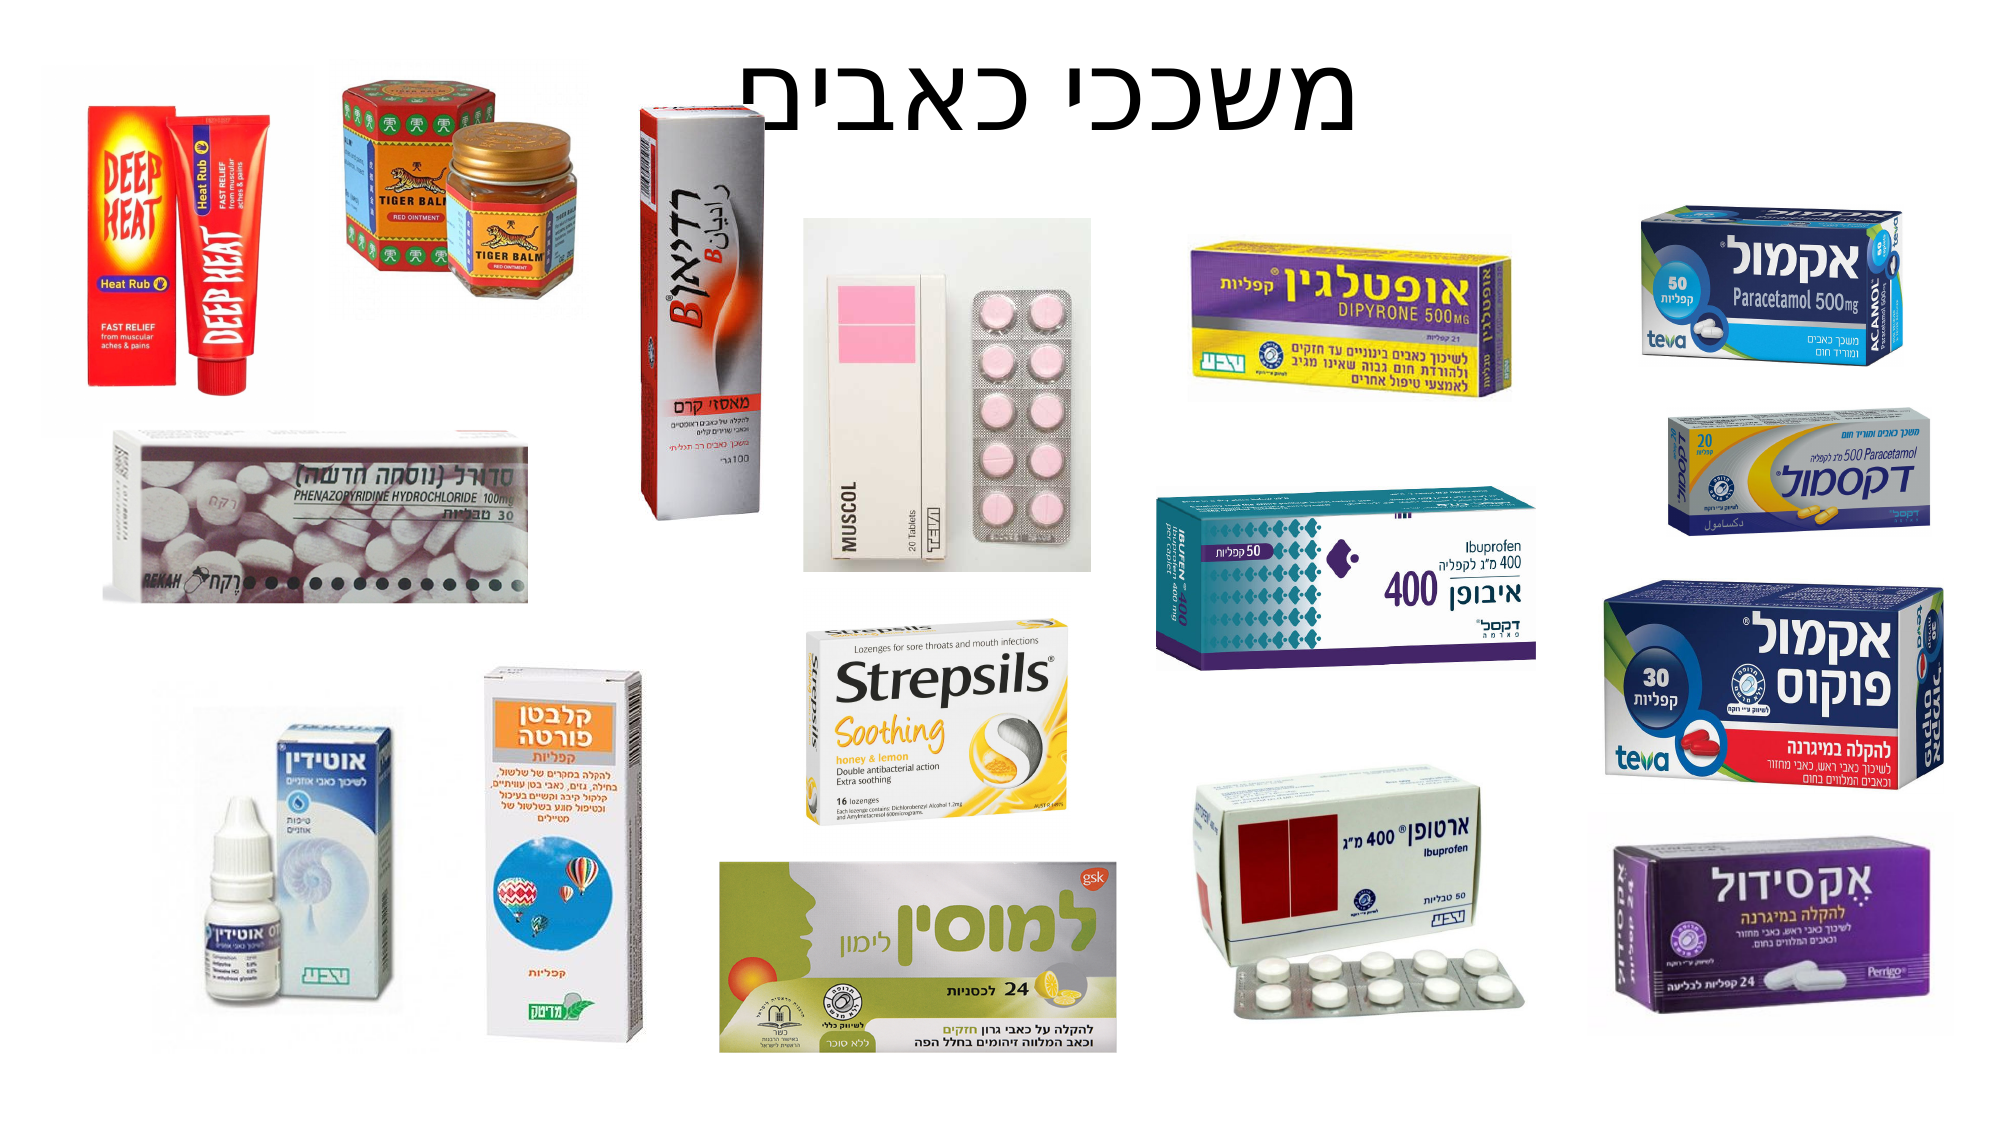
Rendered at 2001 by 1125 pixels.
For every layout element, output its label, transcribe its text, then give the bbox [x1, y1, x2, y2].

picture [637, 104, 765, 521]
picture [329, 59, 589, 320]
picture [1638, 204, 1904, 367]
picture [717, 588, 1118, 1125]
title משככי כאבים [298, 0, 1799, 163]
picture [41, 65, 541, 619]
picture [144, 658, 655, 1054]
picture [1587, 812, 1954, 1036]
picture [1598, 578, 1944, 794]
picture [1156, 486, 1536, 671]
picture [1168, 217, 1541, 408]
picture [803, 217, 1091, 572]
picture [1175, 708, 1534, 1066]
picture [1666, 407, 1932, 537]
